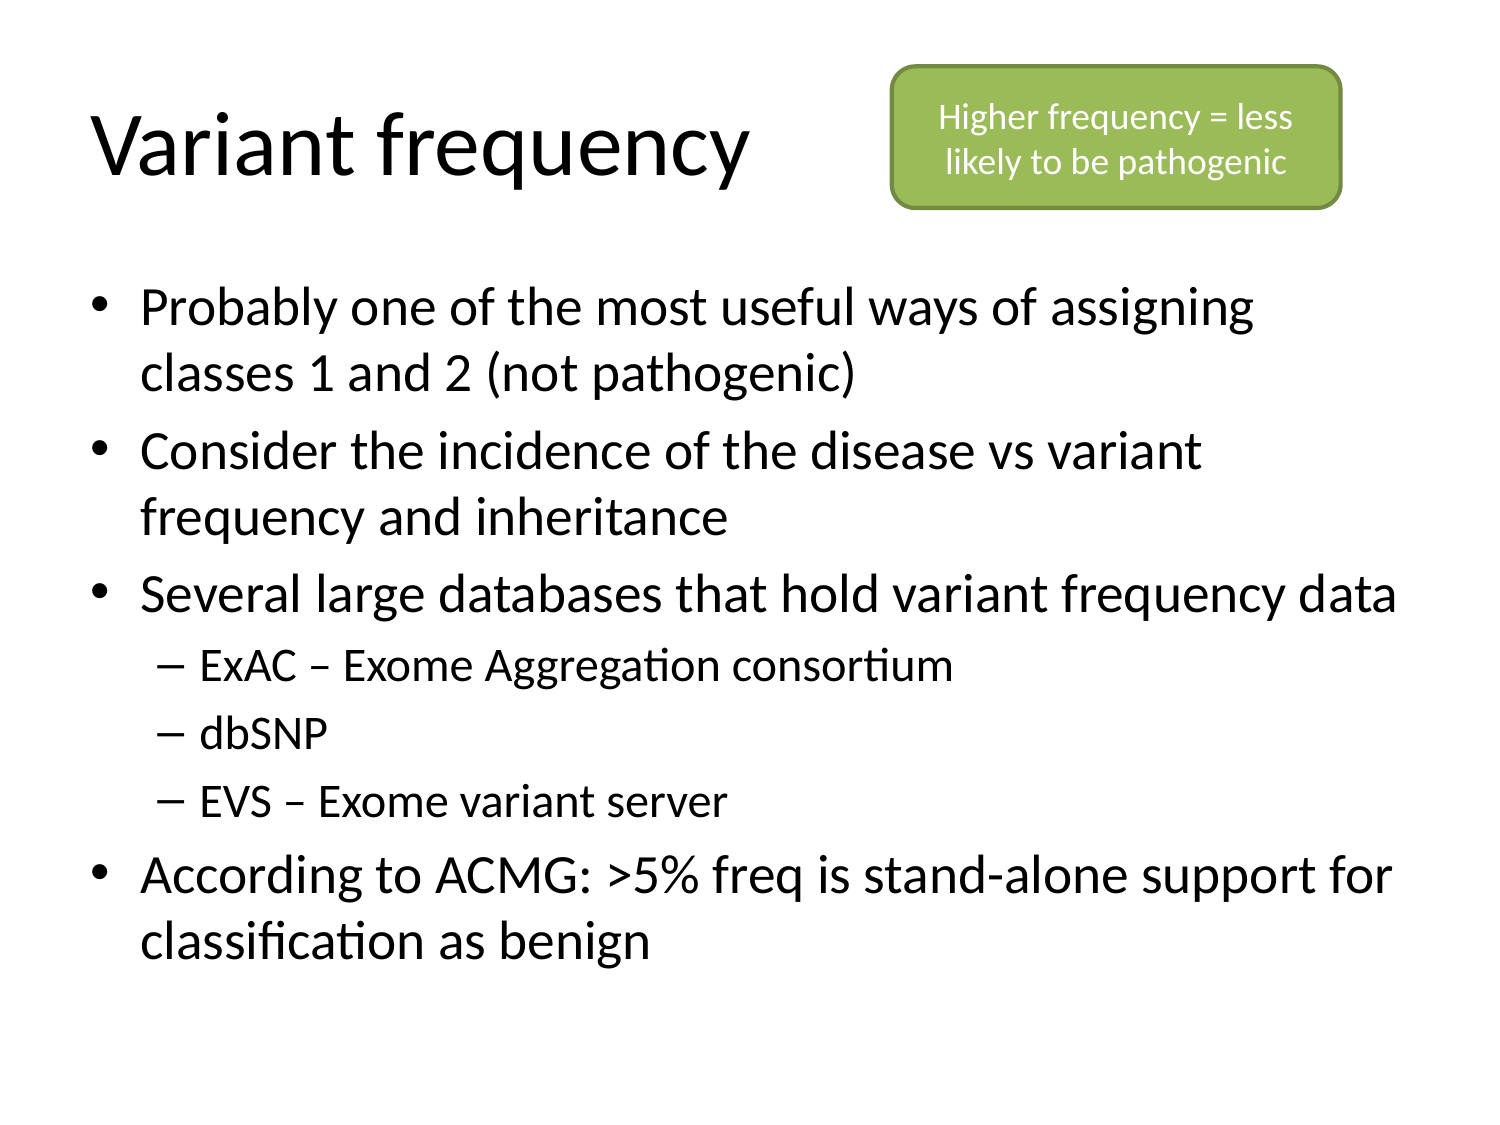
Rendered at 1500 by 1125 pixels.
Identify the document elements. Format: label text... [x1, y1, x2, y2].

title Variant frequency [75, 45, 1425, 233]
text_box Higher frequency = less likely to be pathogenic [889, 64, 1343, 211]
list Probably one of the most useful ways of assigning classes 1 and 2 (not pathogenic) Consider the incidence of the disease vs variant frequency and inheritance Several large databases that hold variant frequency data ExAC – Exome Aggregation consortium dbSNP EVS – Exome variant server According to ACMG: >5% freq is stand-alone support for classification as benign [75, 262, 1425, 1005]
